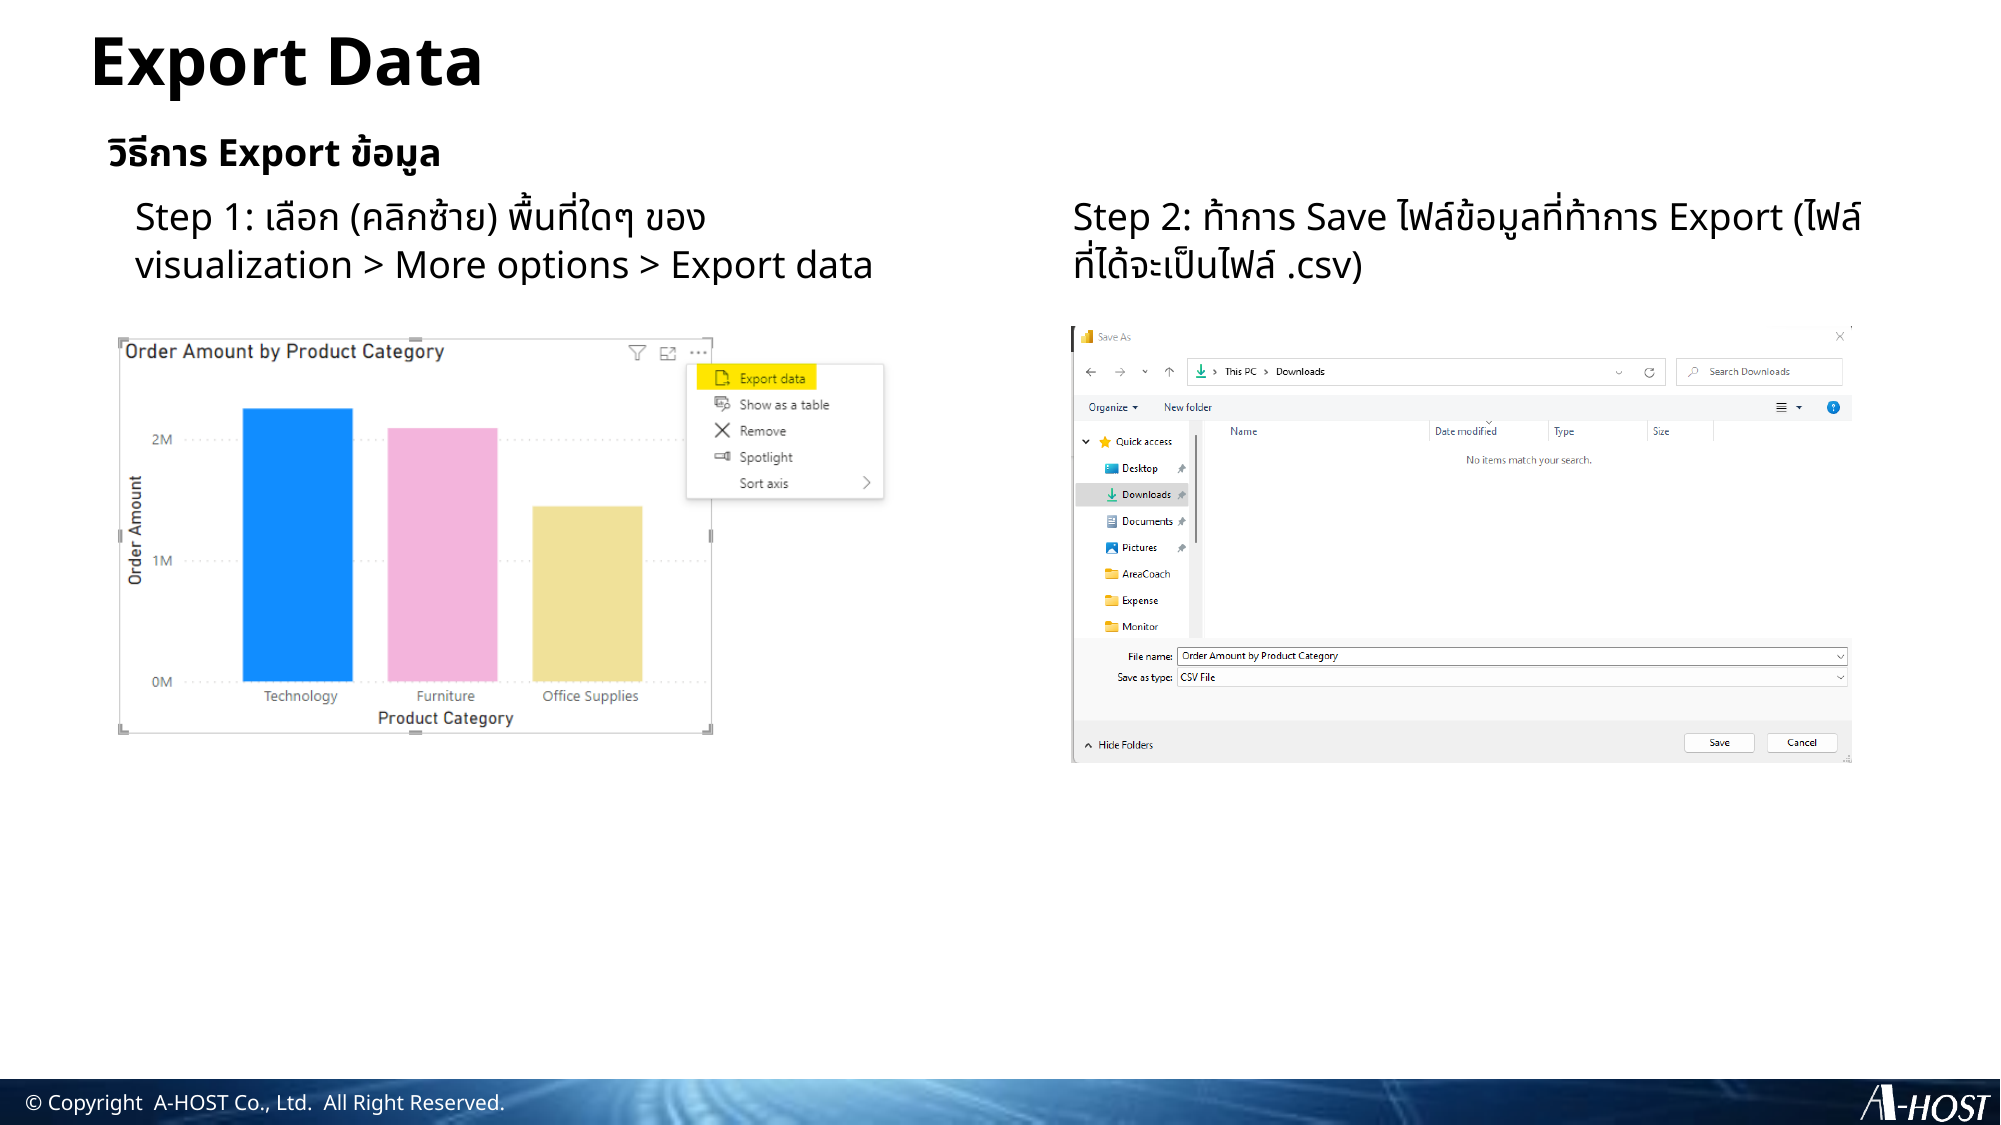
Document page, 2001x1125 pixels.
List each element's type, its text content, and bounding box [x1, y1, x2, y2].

picture [0, 1079, 2000, 1125]
picture [1070, 326, 1852, 763]
text_box Step 2: ท้าการ Save ไฟล์ข้อมูลที่ท้าการ Export (ไฟล์ที่ได้จะเป็นไฟล์ .csv) [1058, 182, 1894, 293]
text_box วิธีการ Export ข้อมูล [93, 121, 913, 181]
picture [93, 285, 930, 796]
text_box Step 1: เลือก (คลิกซ้าย) พื้นที่ใดๆ ของ visualization > More options > Export data [120, 182, 913, 284]
title Export Data [74, 0, 1926, 107]
